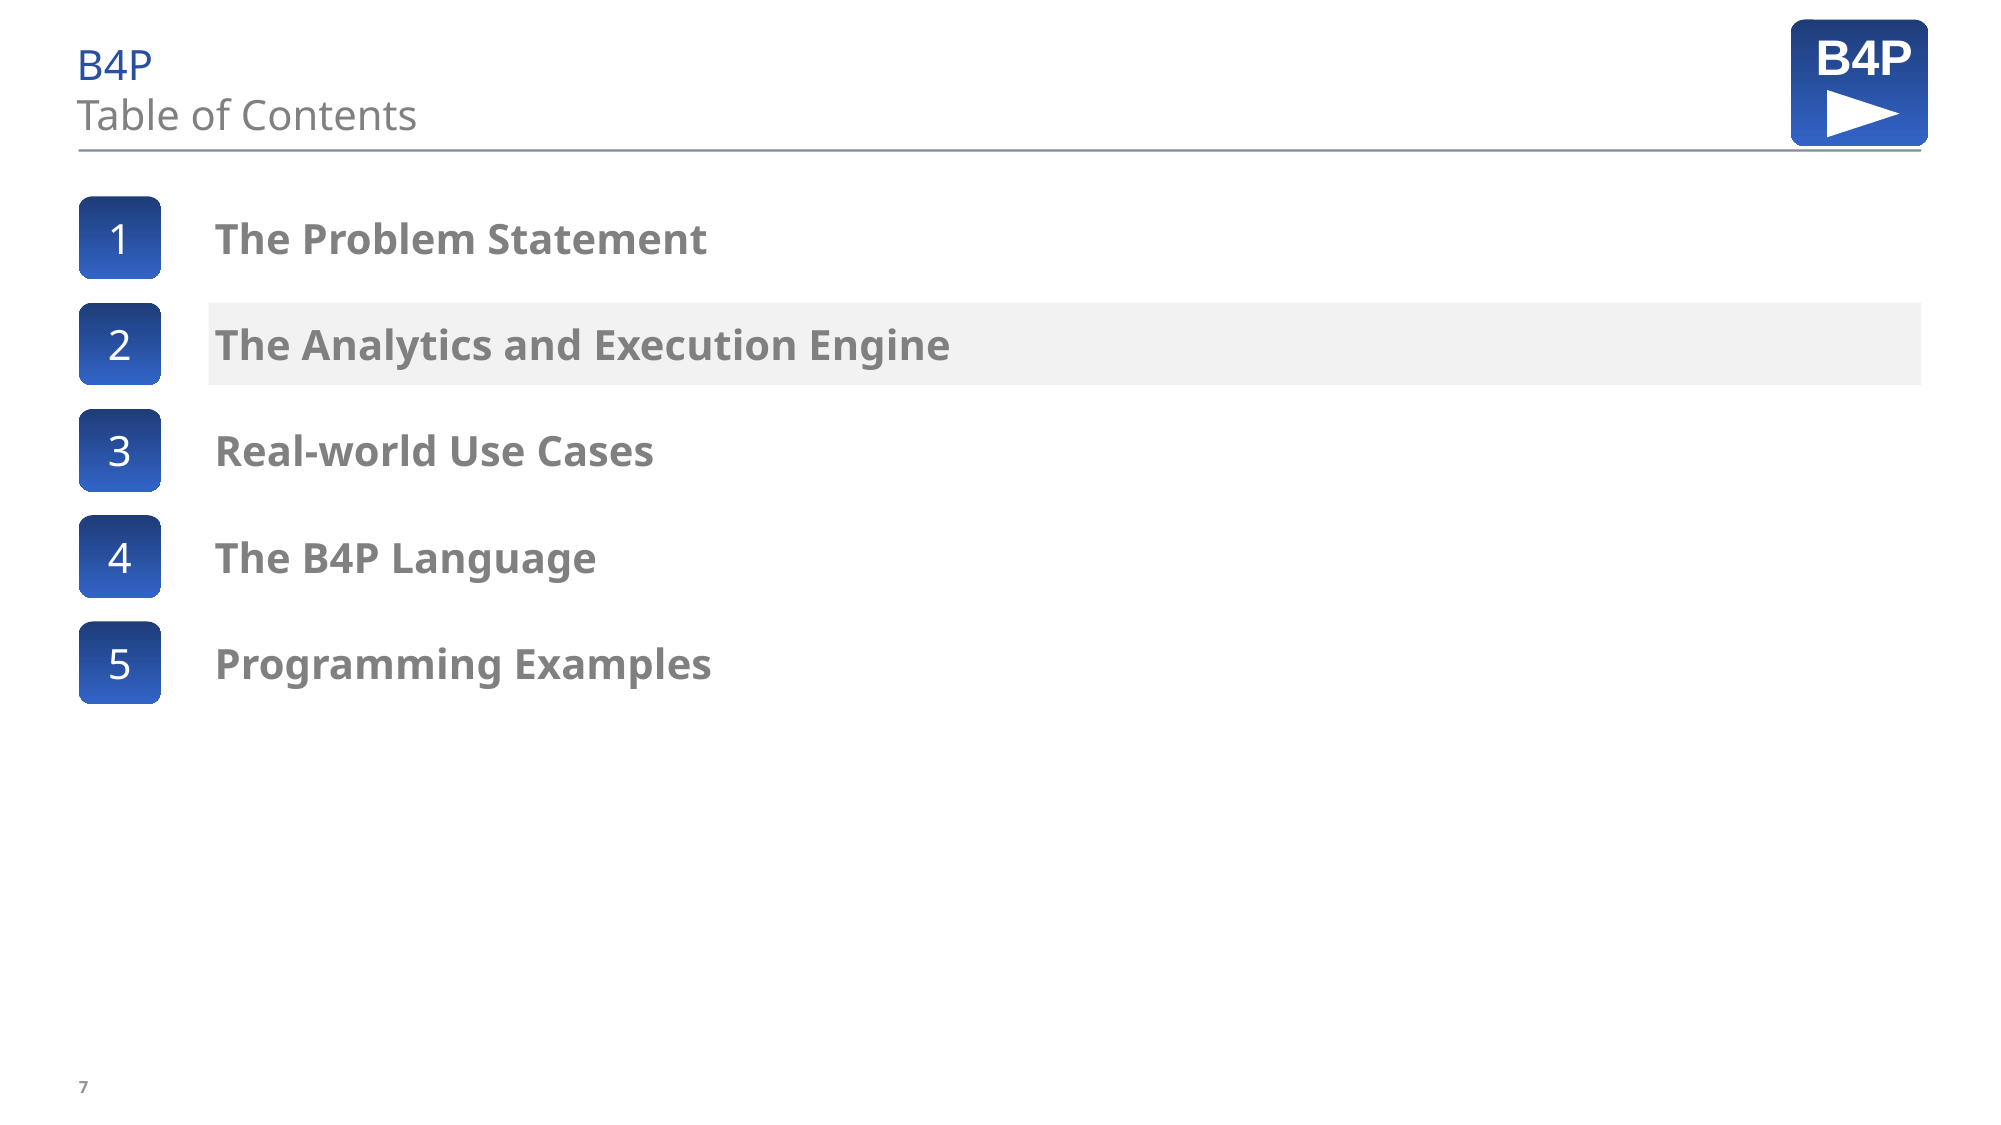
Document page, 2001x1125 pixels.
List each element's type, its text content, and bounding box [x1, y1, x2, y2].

text_box 3 [78, 408, 162, 492]
text_box Programming Examples [206, 619, 1923, 706]
title B4P Table of Contents [76, 30, 1756, 149]
text_box 4 [78, 515, 162, 598]
text_box 1 [78, 196, 162, 279]
text_box 5 [78, 621, 162, 705]
text_box 2 [78, 302, 162, 386]
text_box The B4P Language [206, 513, 1923, 600]
text_box The Problem Statement [206, 194, 1923, 281]
text_box The Analytics and Execution Engine [206, 301, 1923, 387]
text_box Real-world Use Cases [206, 407, 1923, 494]
